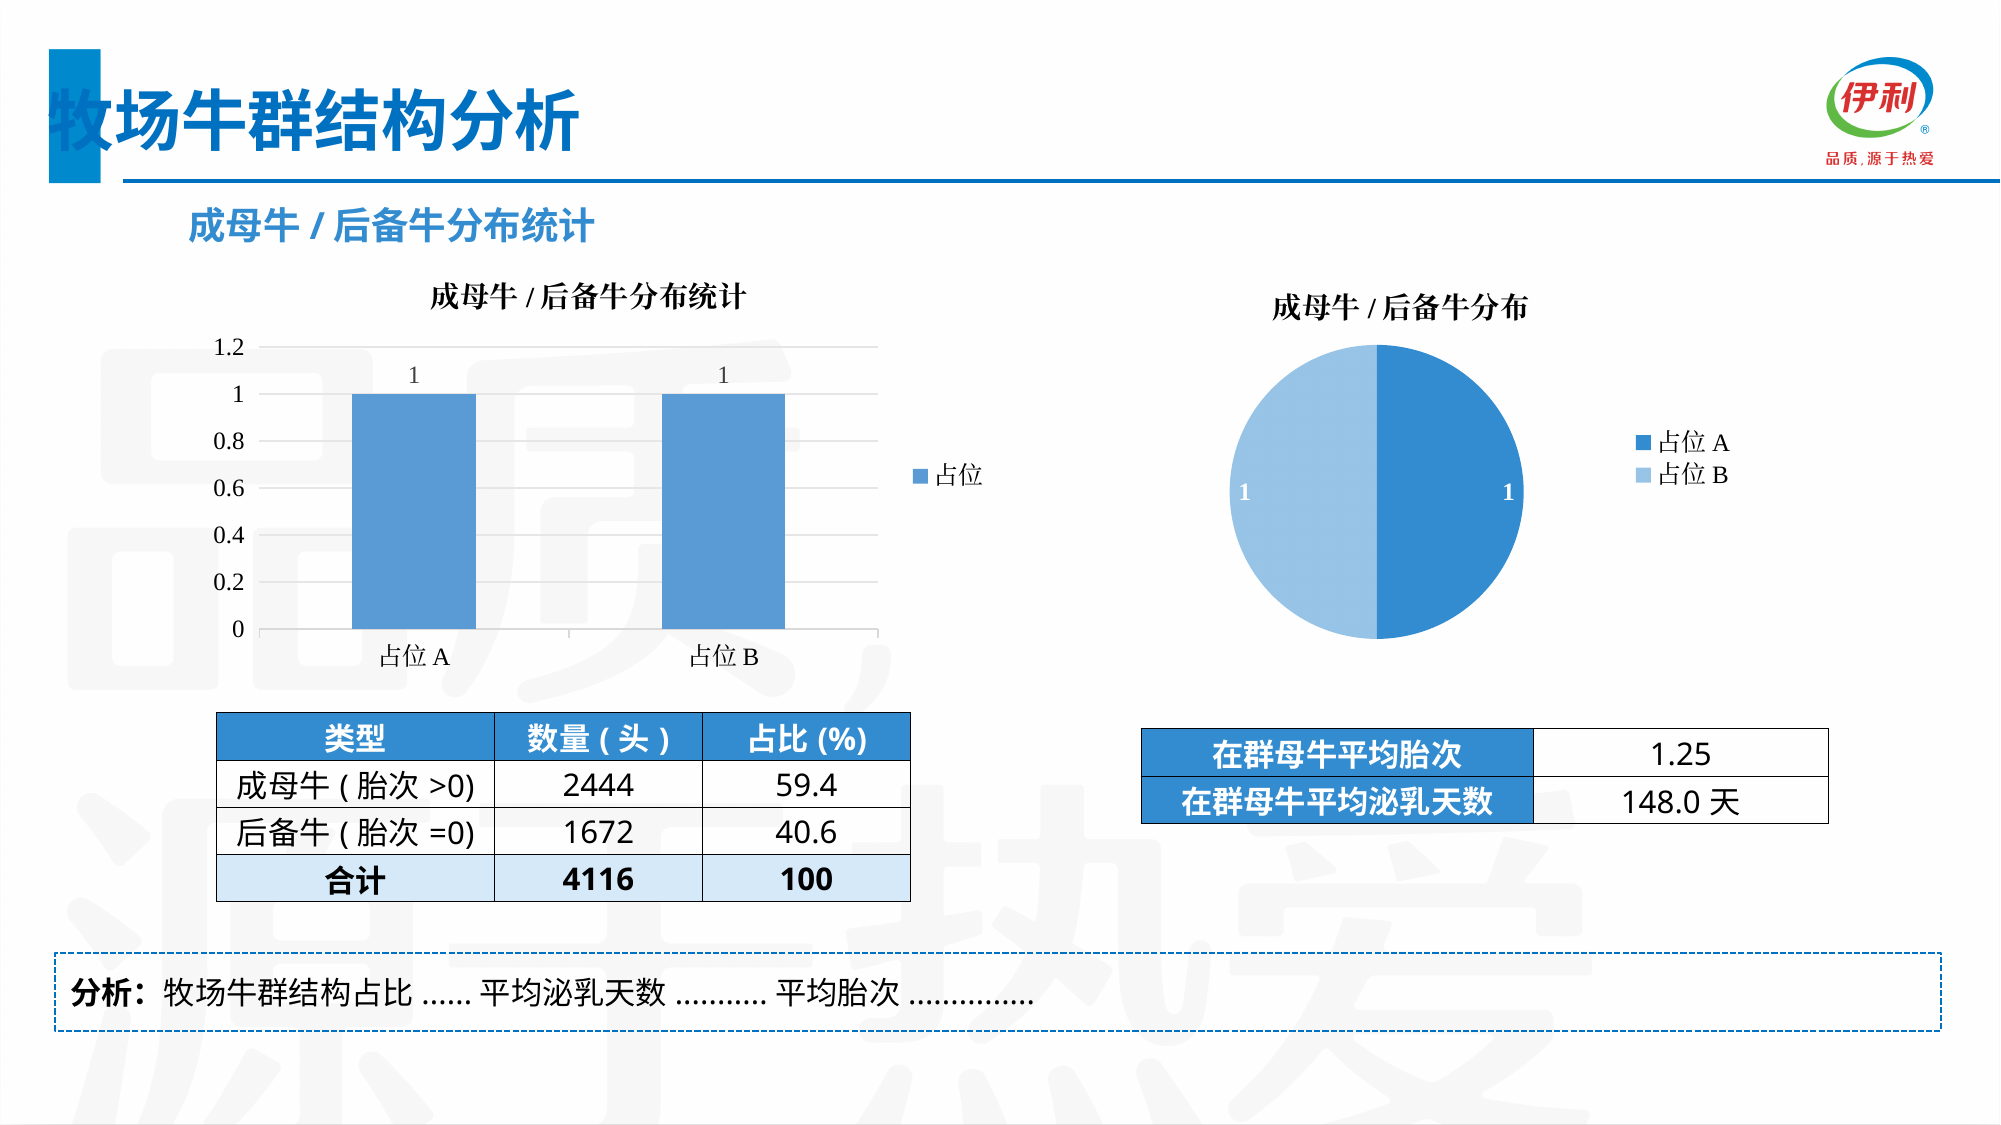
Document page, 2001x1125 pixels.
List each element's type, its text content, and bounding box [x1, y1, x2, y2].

table_cell 后备牛(胎次=0) [217, 808, 494, 854]
table_cell 成母牛(胎次>0) [217, 761, 494, 807]
table_cell 合计 [217, 855, 494, 901]
table_cell 100 [703, 855, 910, 901]
text_box 成母牛/后备牛分布统计 [173, 194, 911, 254]
table_cell 4116 [495, 855, 702, 901]
table_cell 148.0天 [1534, 777, 1828, 823]
picture [0, 0, 2000, 1125]
table_cell 40.6 [703, 808, 910, 854]
text_box 分析：牧场牛群结构占比......平均泌乳天数...........平均胎次............... [55, 953, 1942, 1031]
text_box 牧场牛群结构分析 [32, 71, 597, 167]
table_header 在群母牛平均胎次 [1142, 729, 1533, 776]
table_cell 2444 [495, 761, 702, 807]
table_header 数量(头) [495, 713, 702, 760]
table_cell 在群母牛平均泌乳天数 [1142, 777, 1533, 823]
table_header 类型 [217, 713, 494, 760]
table_header 1.25 [1534, 729, 1828, 776]
table_cell 59.4 [703, 761, 910, 807]
chart [175, 260, 1752, 693]
table_cell 1672 [495, 808, 702, 854]
table_header 占比(%) [703, 713, 910, 760]
